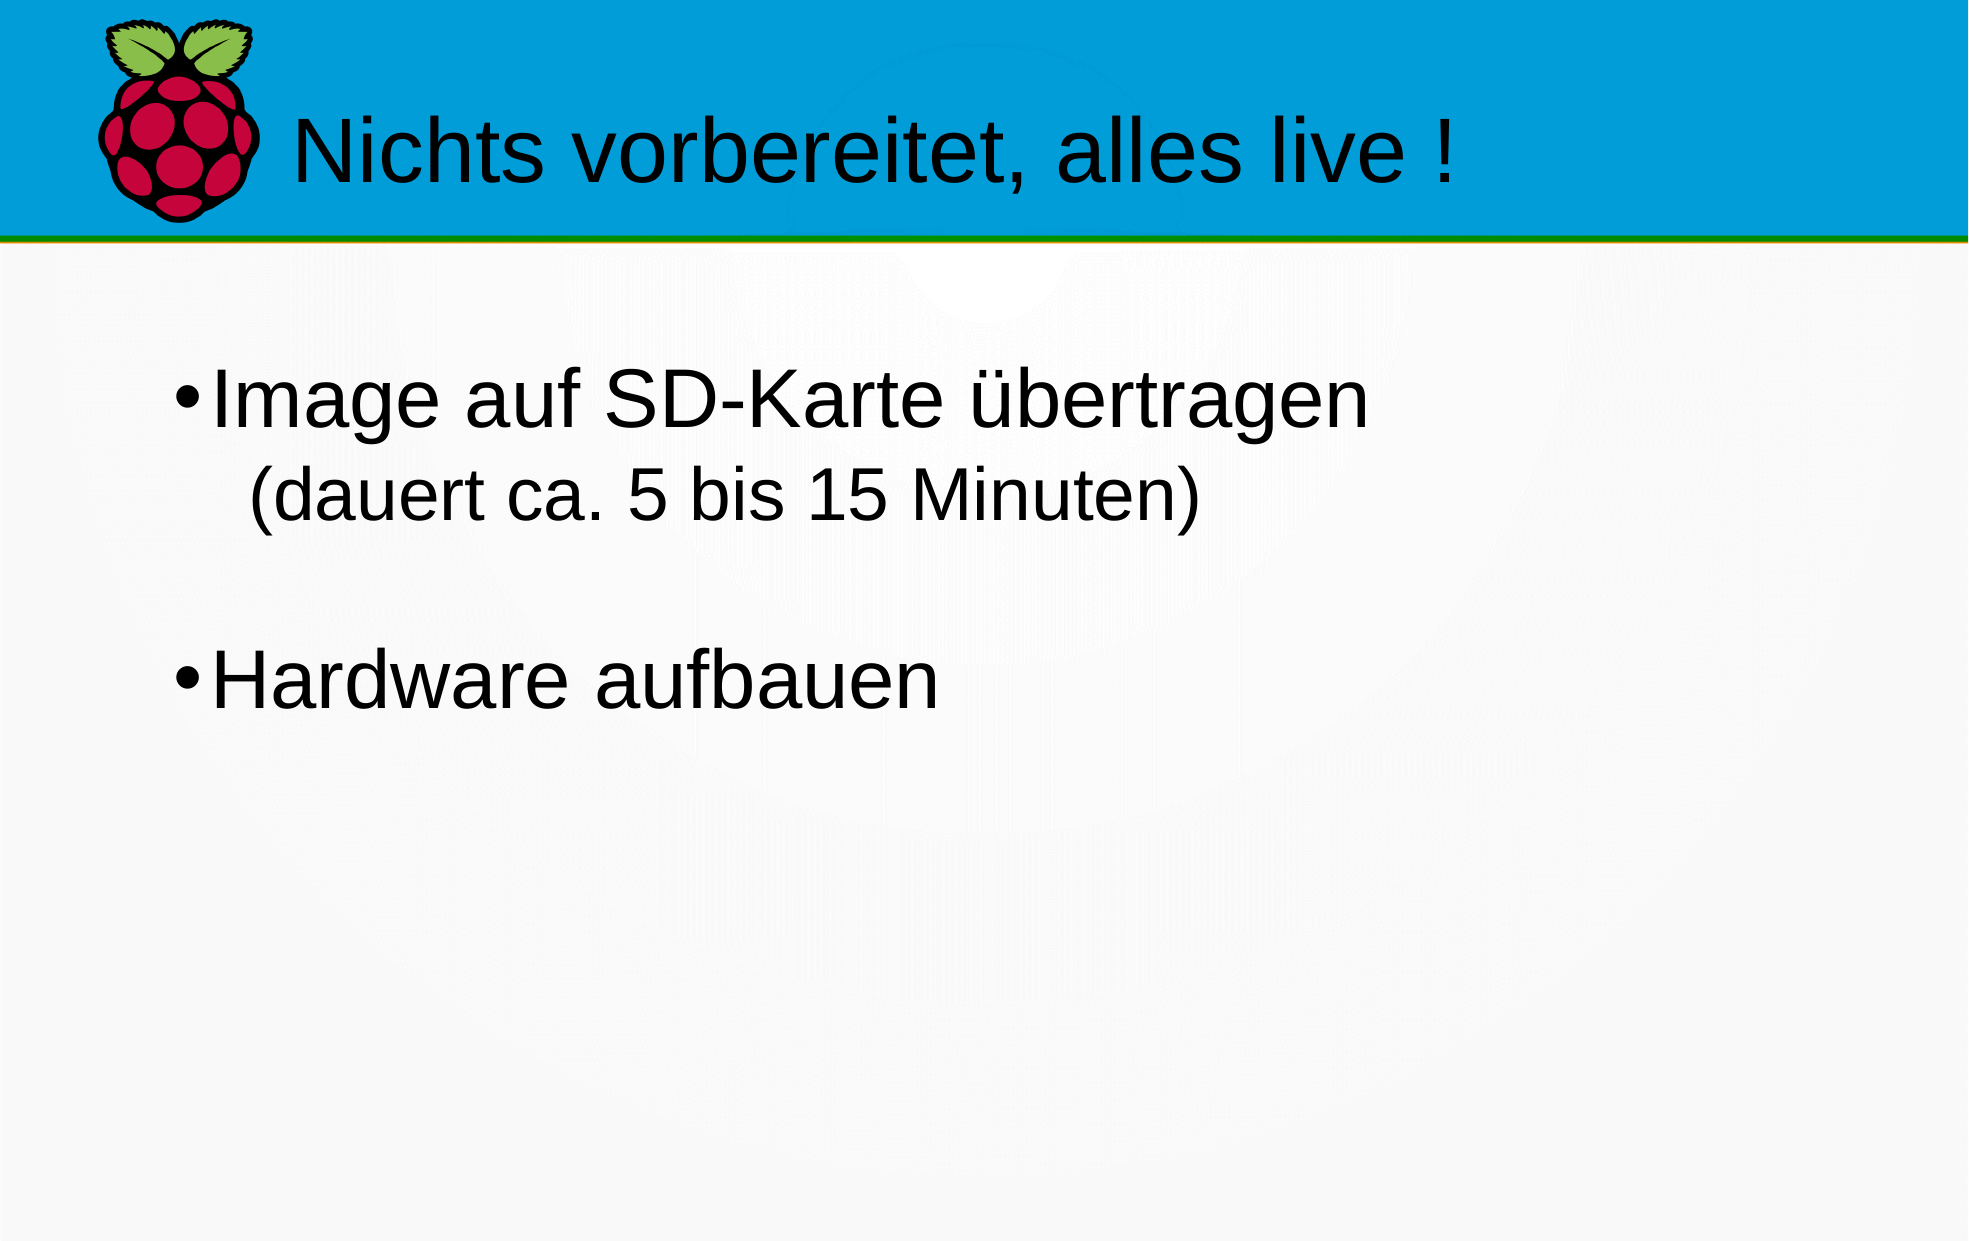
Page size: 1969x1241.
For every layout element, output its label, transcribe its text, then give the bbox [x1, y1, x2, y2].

text_box Nichts vorbereitet, alles live ! [291, 49, 1870, 257]
picture [100, 21, 258, 221]
text_box Image auf SD-Karte übertragen (dauert ca. 5 bis 15 Minuten) Hardware aufbauen [98, 299, 1875, 1185]
picture [0, 236, 1969, 1241]
